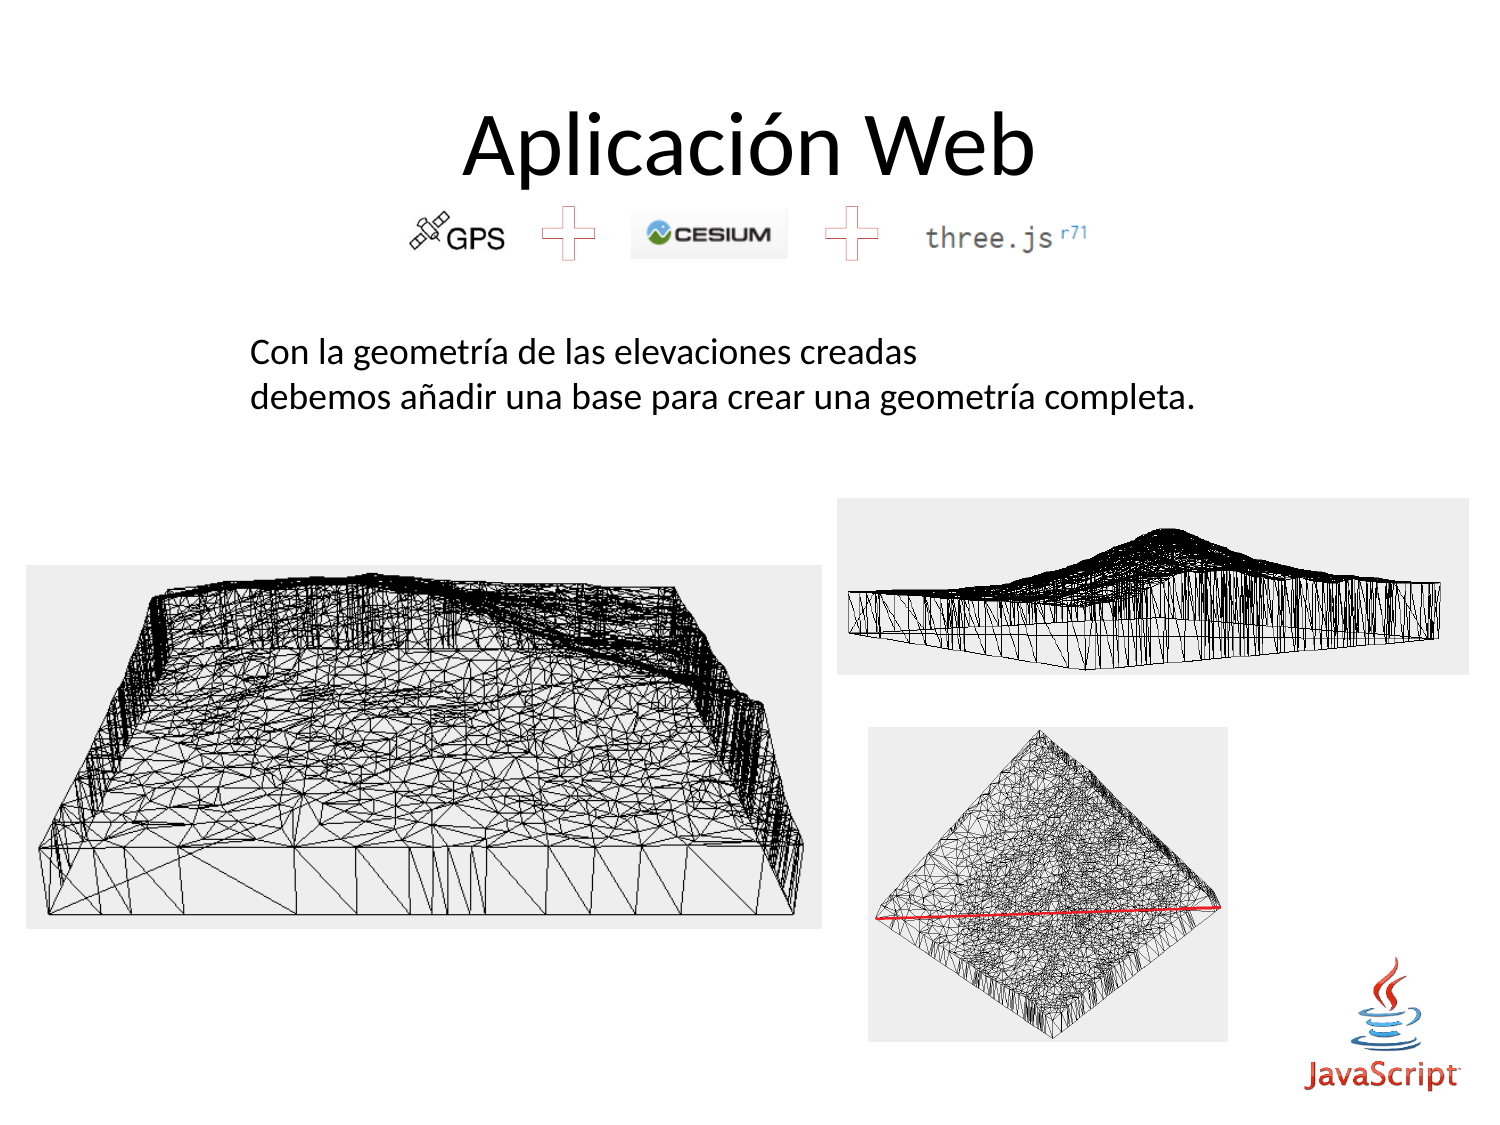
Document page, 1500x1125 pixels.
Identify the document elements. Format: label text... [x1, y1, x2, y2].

picture [837, 498, 1470, 675]
text_box Con la geometría de las elevaciones creadas debemos añadir una base para crear una geometría completa. [235, 319, 1212, 425]
picture [1302, 956, 1470, 1094]
title Aplicación Web [75, 45, 1425, 233]
picture [910, 196, 1117, 274]
picture [26, 565, 822, 929]
text_box + [809, 233, 881, 299]
picture [867, 727, 1228, 1042]
picture [631, 207, 789, 259]
text_box + [525, 233, 582, 299]
picture [407, 180, 506, 280]
